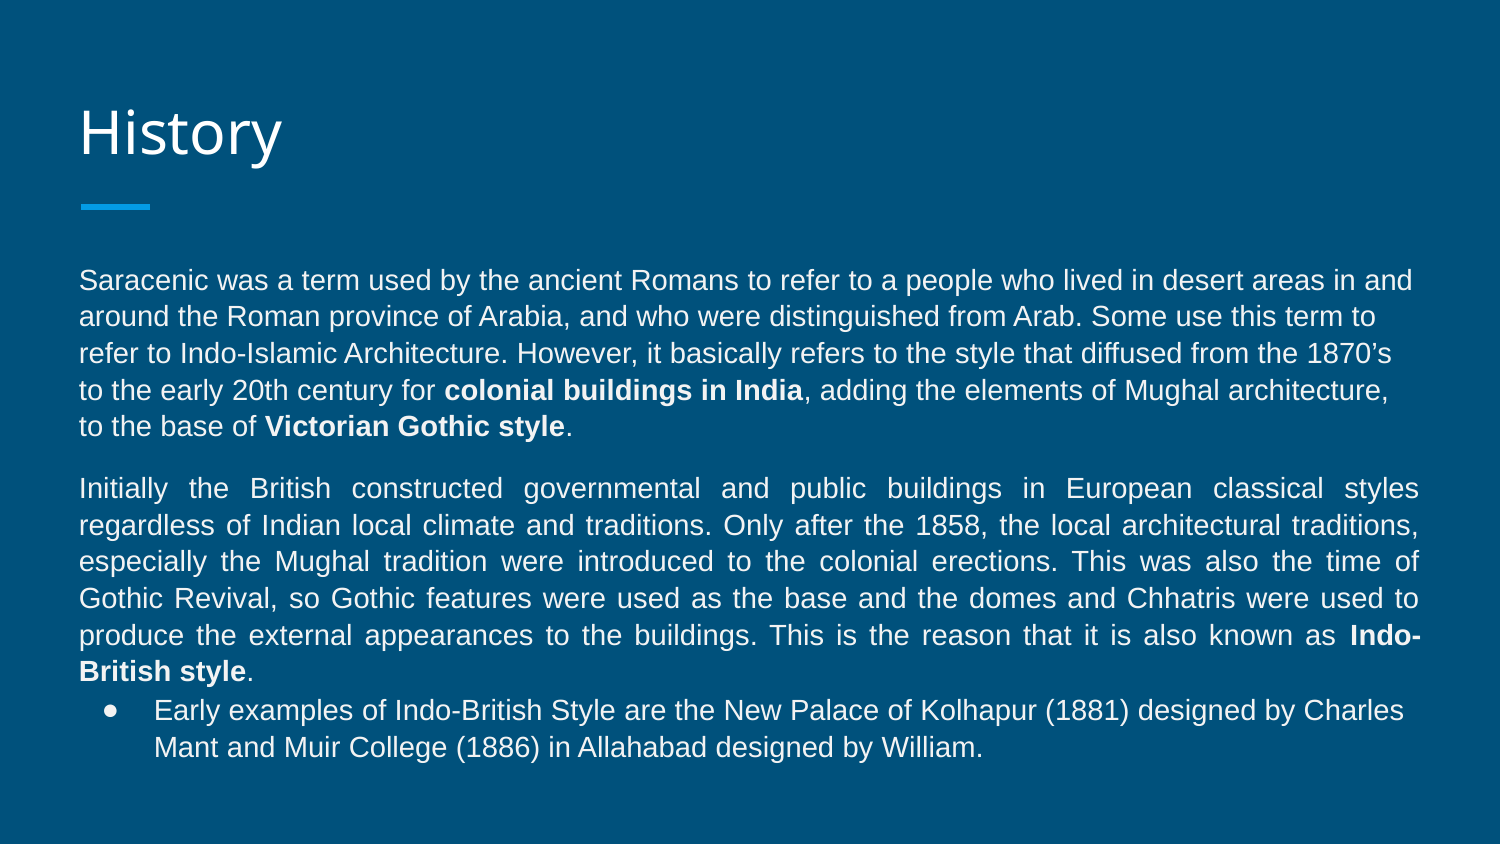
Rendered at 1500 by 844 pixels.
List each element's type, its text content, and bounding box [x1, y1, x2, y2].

picture [863, 750, 868, 760]
list Saracenic was a term used by the ancient Romans to refer to a people who lived in desert areas in and around the Roman province of Arabia, and who were distinguished from Arab. Some use this term to refer to Indo-Islamic Architecture. However, it basically refers to the style that diffused from the 1870’s to the early 20th century for colonial buildings in India, adding the elements of Mughal architecture, to the base of Victorian Gothic style. Initially the British constructed governmental and public buildings in European classical styles regardless of Indian local climate and traditions. Only after the 1858, the local architectural traditions, especially the Mughal tradition were introduced to the colonial erections. This was also the time of Gothic Revival, so Gothic features were used as the base and the domes and Chhatris were used to produce the external appearances to the buildings. This is the reason that it is also known as Indo-British style. Early examples of Indo-British Style are the New Palace of Kolhapur (1881) designed by Charles Mant and Muir College (1886) in Allahabad designed by William. [63, 244, 1437, 750]
title History [63, 75, 1437, 188]
picture [468, 750, 480, 756]
picture [425, 750, 429, 762]
picture [579, 750, 595, 756]
picture [779, 750, 783, 760]
